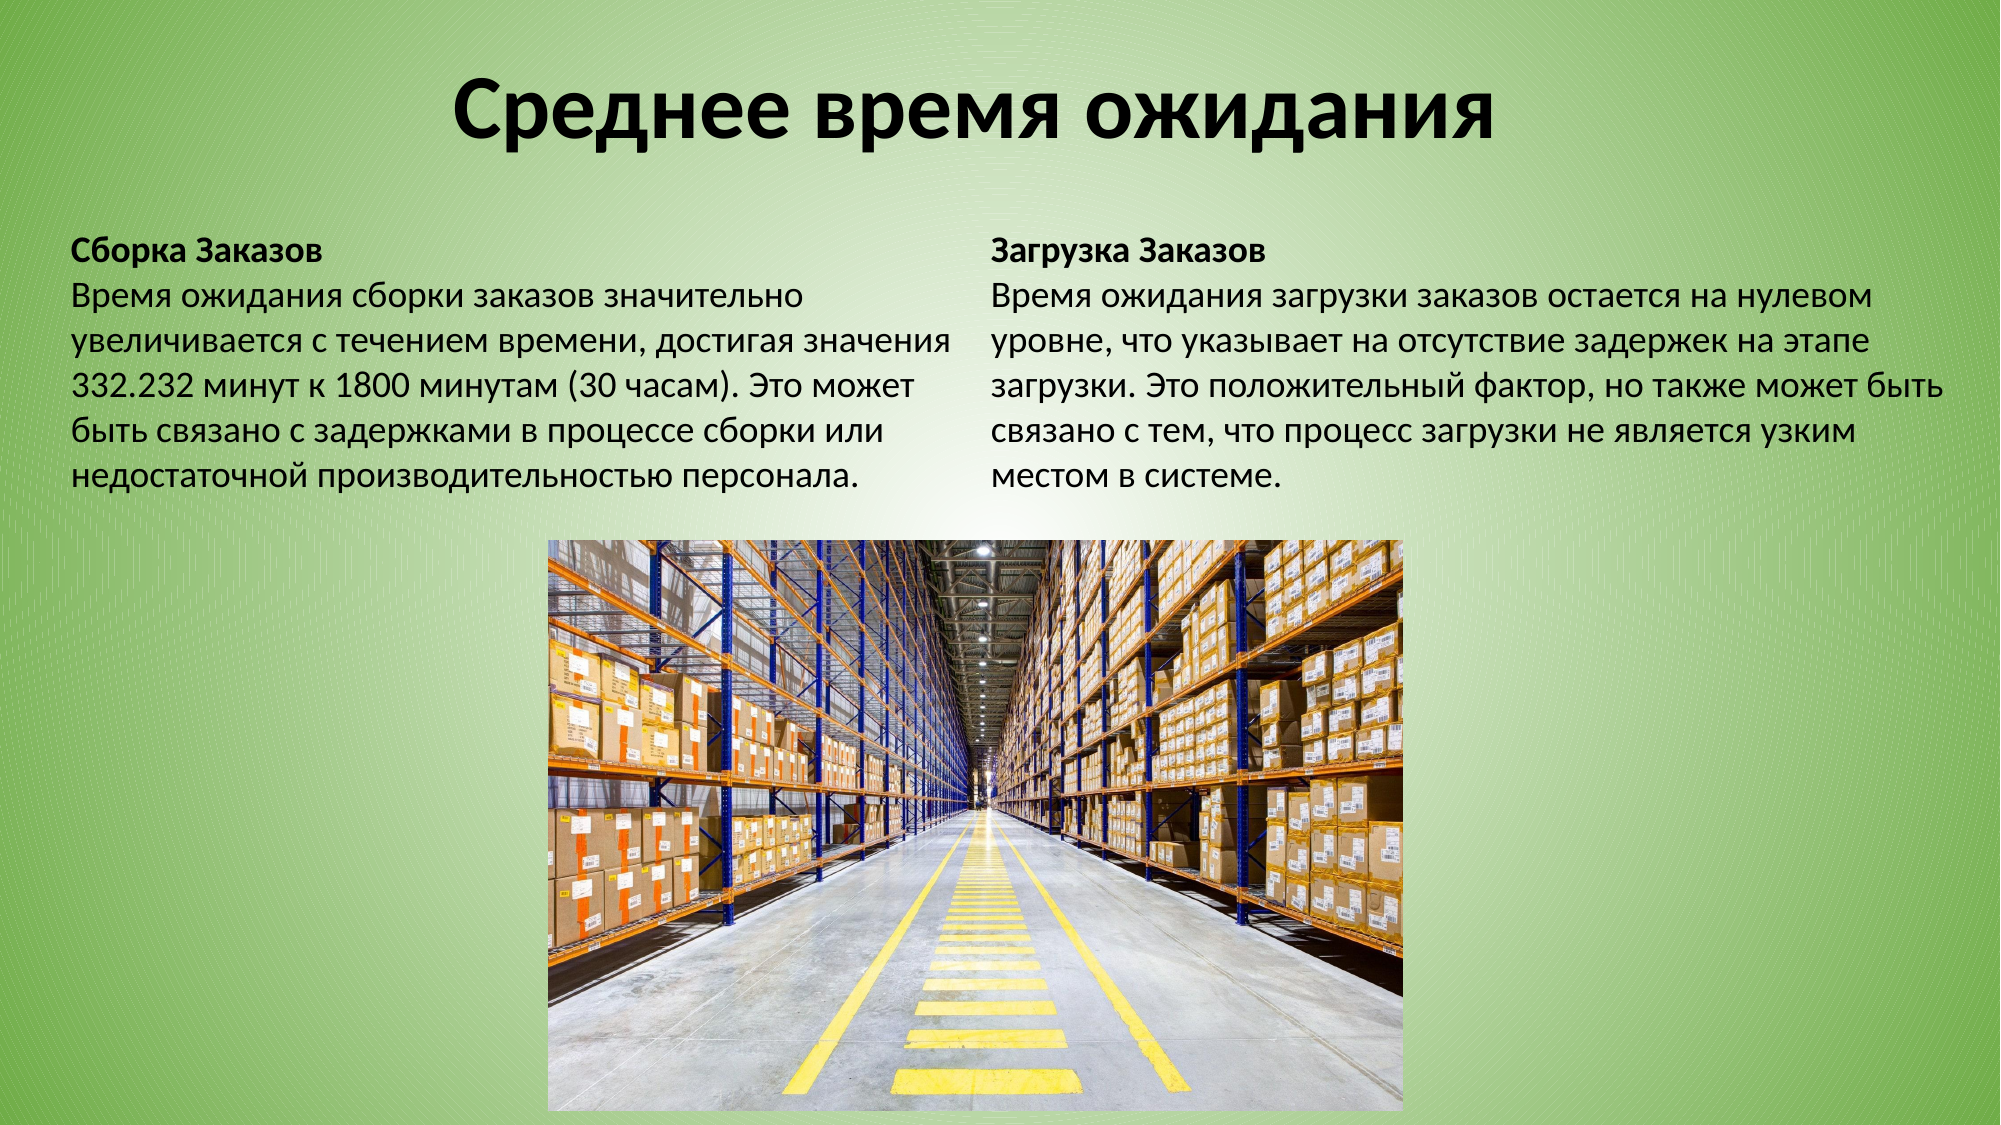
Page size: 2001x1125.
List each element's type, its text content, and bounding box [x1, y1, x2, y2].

text_box Сборка Заказов Время ожидания сборки заказов значительно увеличивается с течением времени, достигая значения 332.232 минут к 1800 минутам (30 часам). Это может быть связано с задержками в процессе сборки или недостаточной производительностью персонала. [55, 217, 975, 503]
text_box Загрузка Заказов Время ожидания загрузки заказов остается на нулевом уровне, что указывает на отсутствие задержек на этапе загрузки. Это положительный фактор, но также может быть связано с тем, что процесс загрузки не является узким местом в системе. [975, 217, 1982, 503]
picture [548, 540, 1404, 1111]
title Среднее время ожидания [113, 0, 1839, 217]
